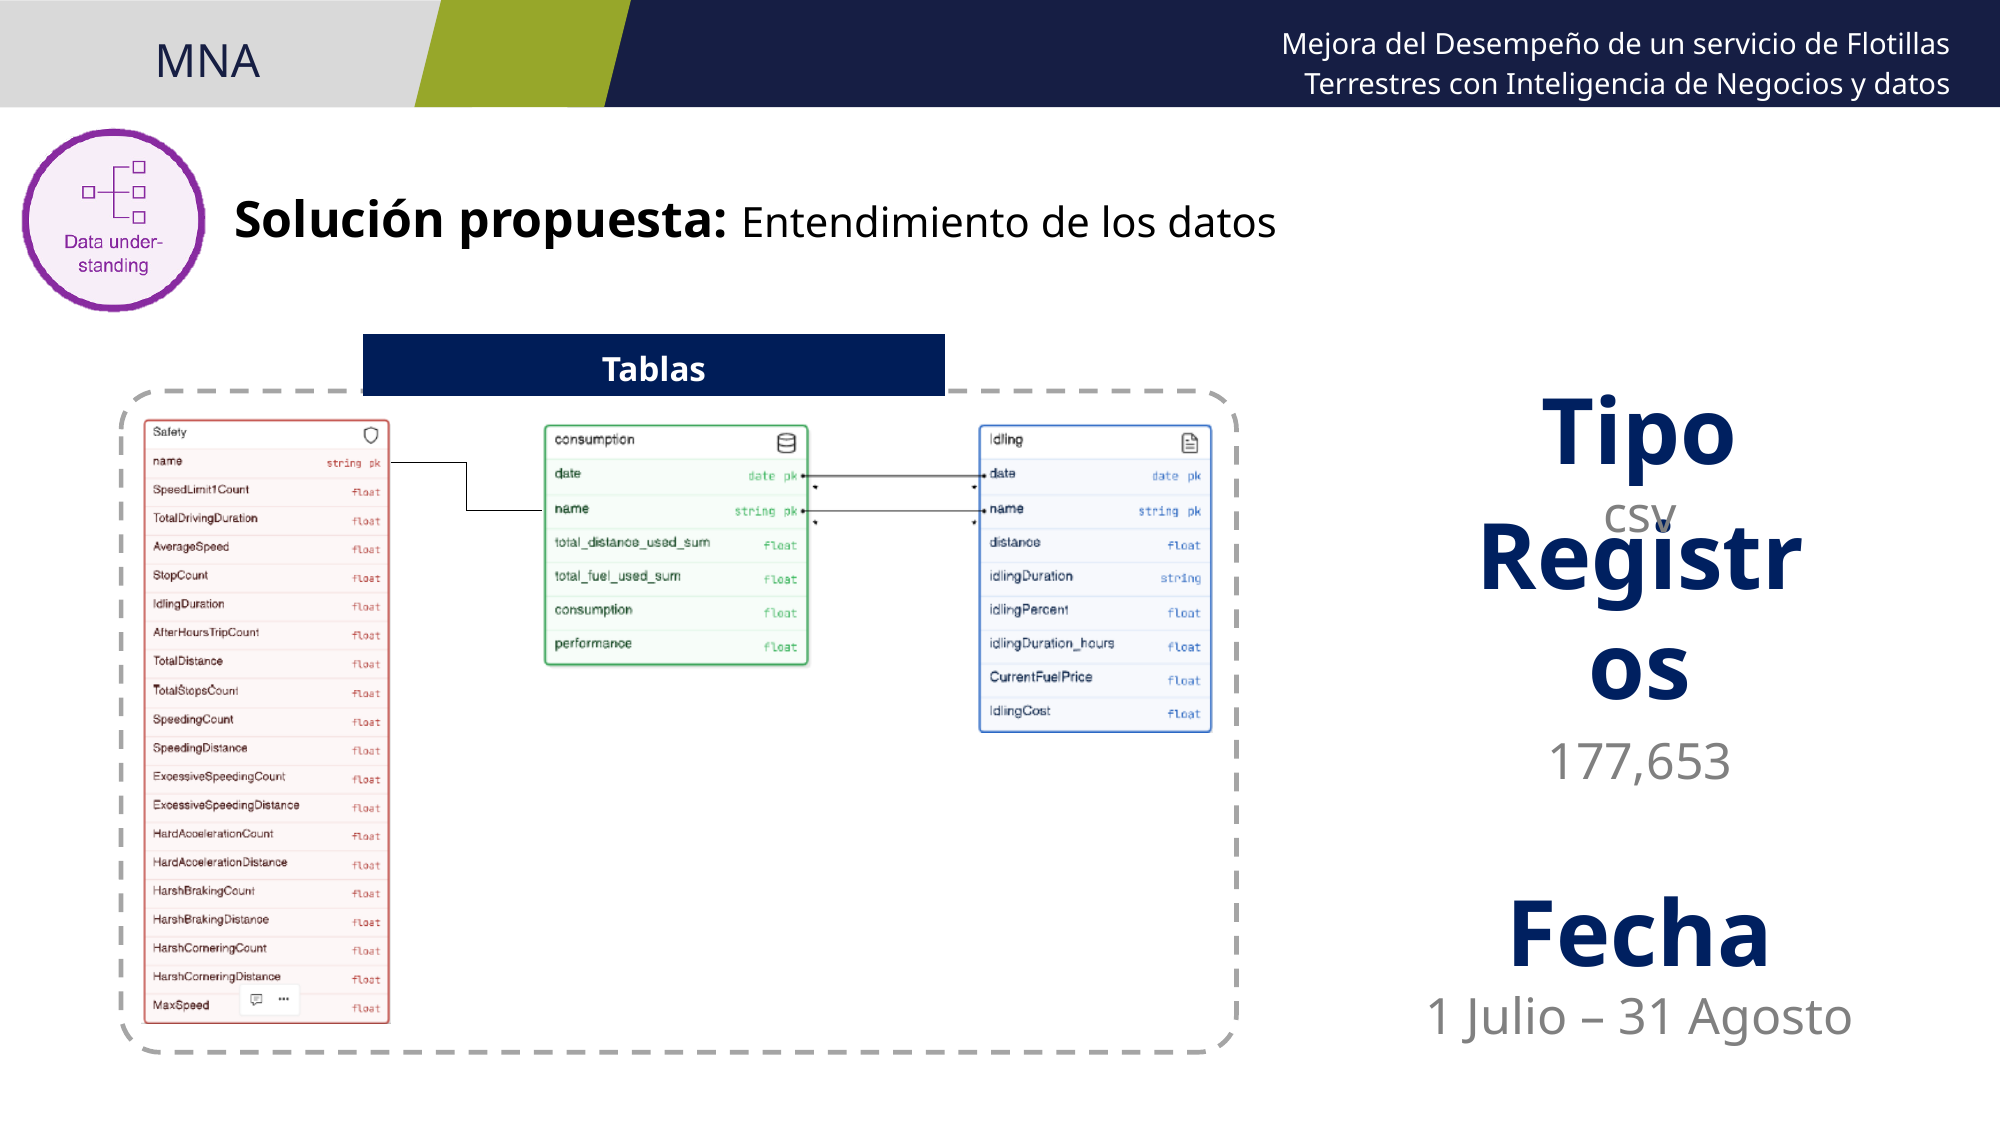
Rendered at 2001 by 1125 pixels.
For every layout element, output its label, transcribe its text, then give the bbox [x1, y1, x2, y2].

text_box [390, 462, 543, 511]
picture [15, 124, 220, 317]
text_box [120, 389, 1238, 1054]
text_box Tipo [1437, 365, 1842, 490]
picture [542, 414, 1213, 733]
text_box csv [1500, 457, 1780, 551]
title Solución propuesta: Entendimiento de los datos [219, 108, 1900, 255]
text_box 177,653 [1500, 704, 1780, 798]
text_box Tablas [363, 334, 945, 396]
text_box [0, 0, 2000, 108]
text_box Fecha [1437, 867, 1842, 959]
text_box 1 Julio – 31 Agosto [1367, 959, 1913, 1053]
picture [141, 414, 391, 1024]
text_box Registros [1437, 600, 1842, 725]
